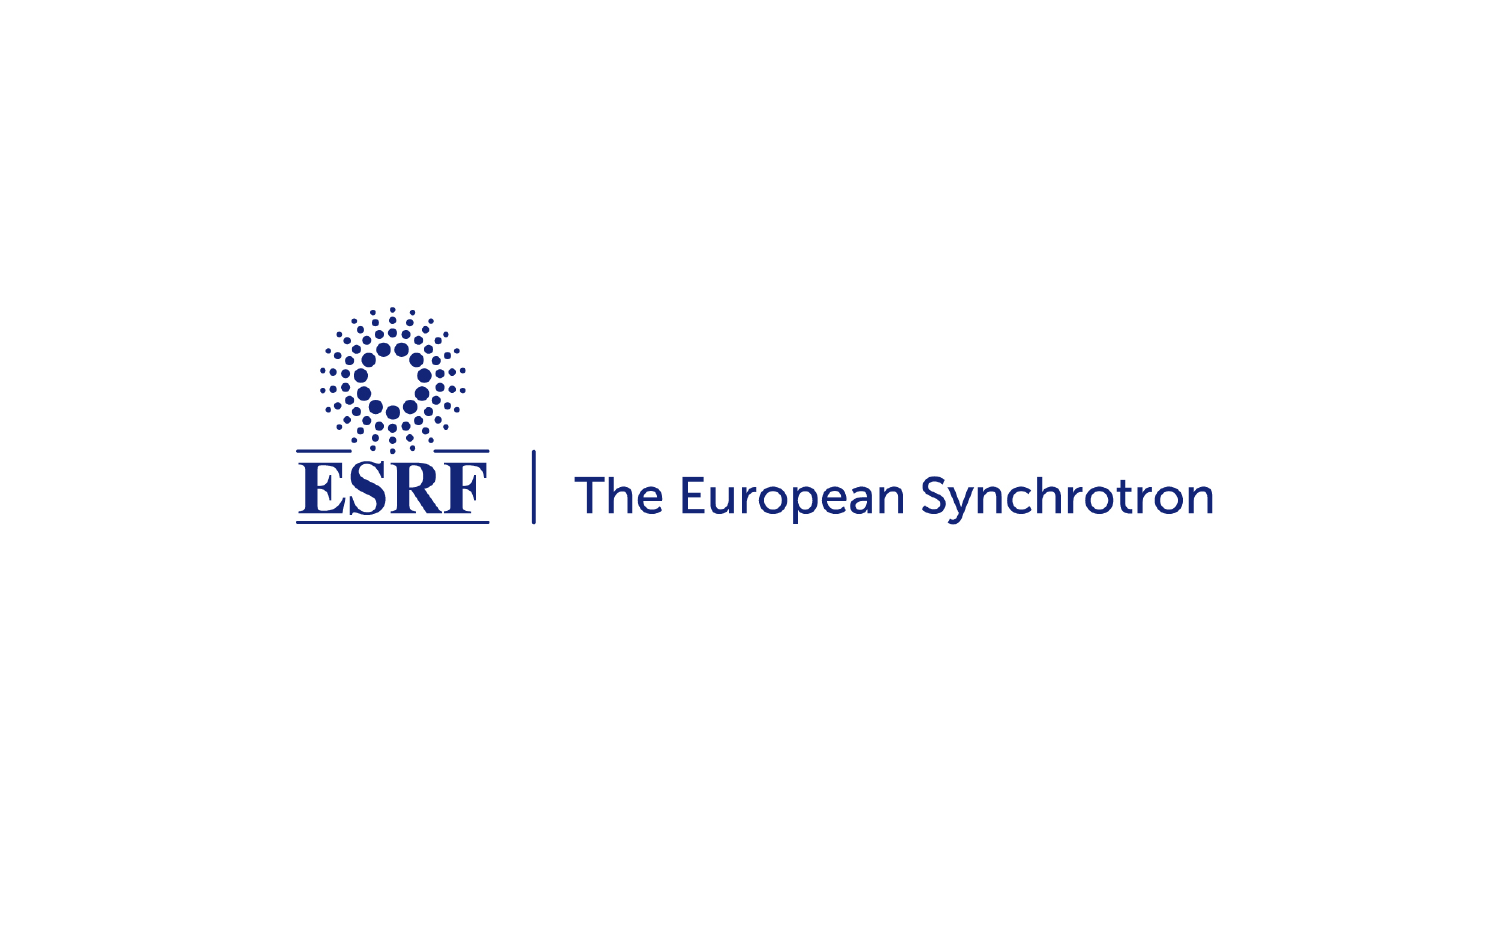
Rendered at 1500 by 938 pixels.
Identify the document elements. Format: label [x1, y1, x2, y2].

picture [159, 232, 1341, 705]
